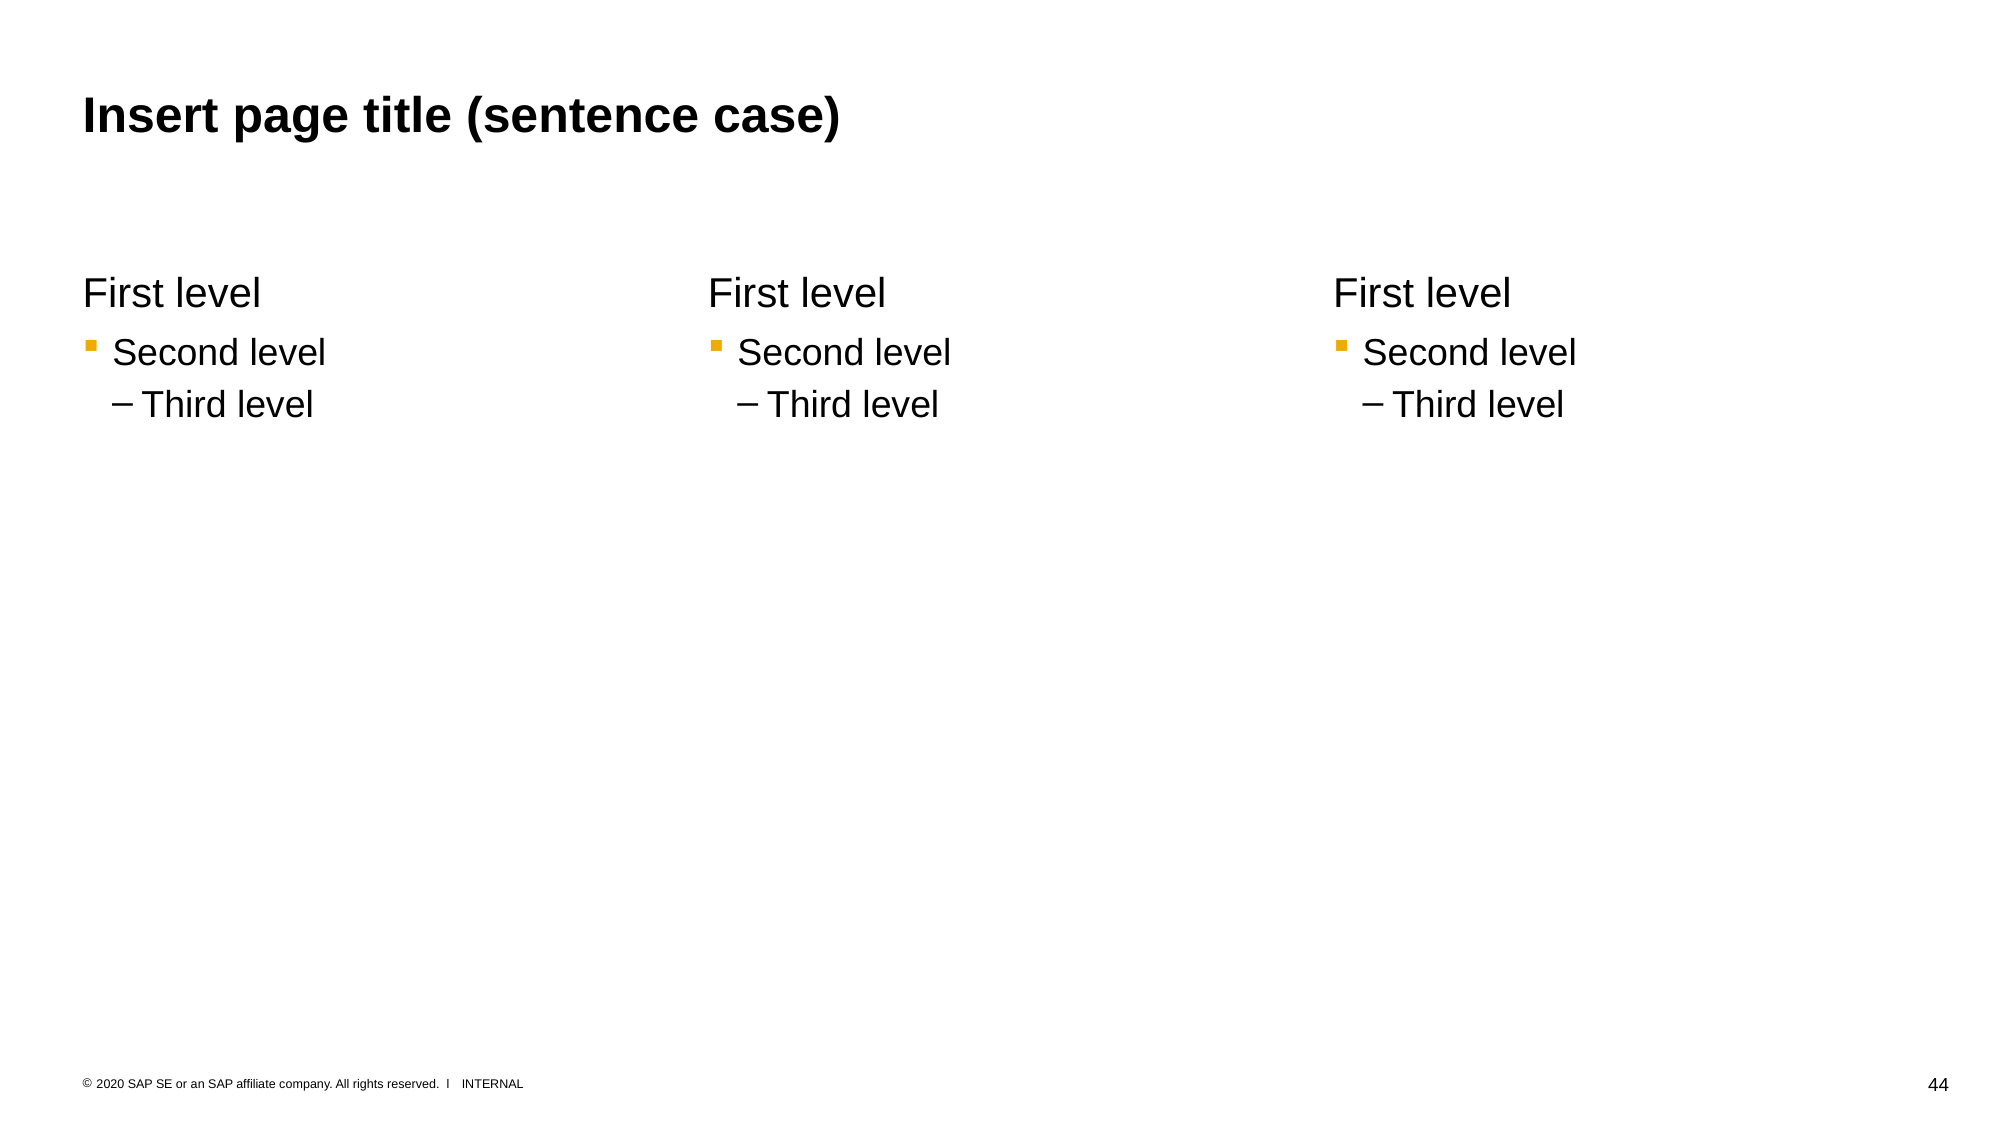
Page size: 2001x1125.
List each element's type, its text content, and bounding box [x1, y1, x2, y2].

list First level Second level Third level [1333, 265, 1918, 1040]
list First level Second level Third level [707, 265, 1293, 1040]
title Insert page title (sentence case) [82, 82, 1918, 144]
list First level Second level Third level [82, 265, 668, 1040]
